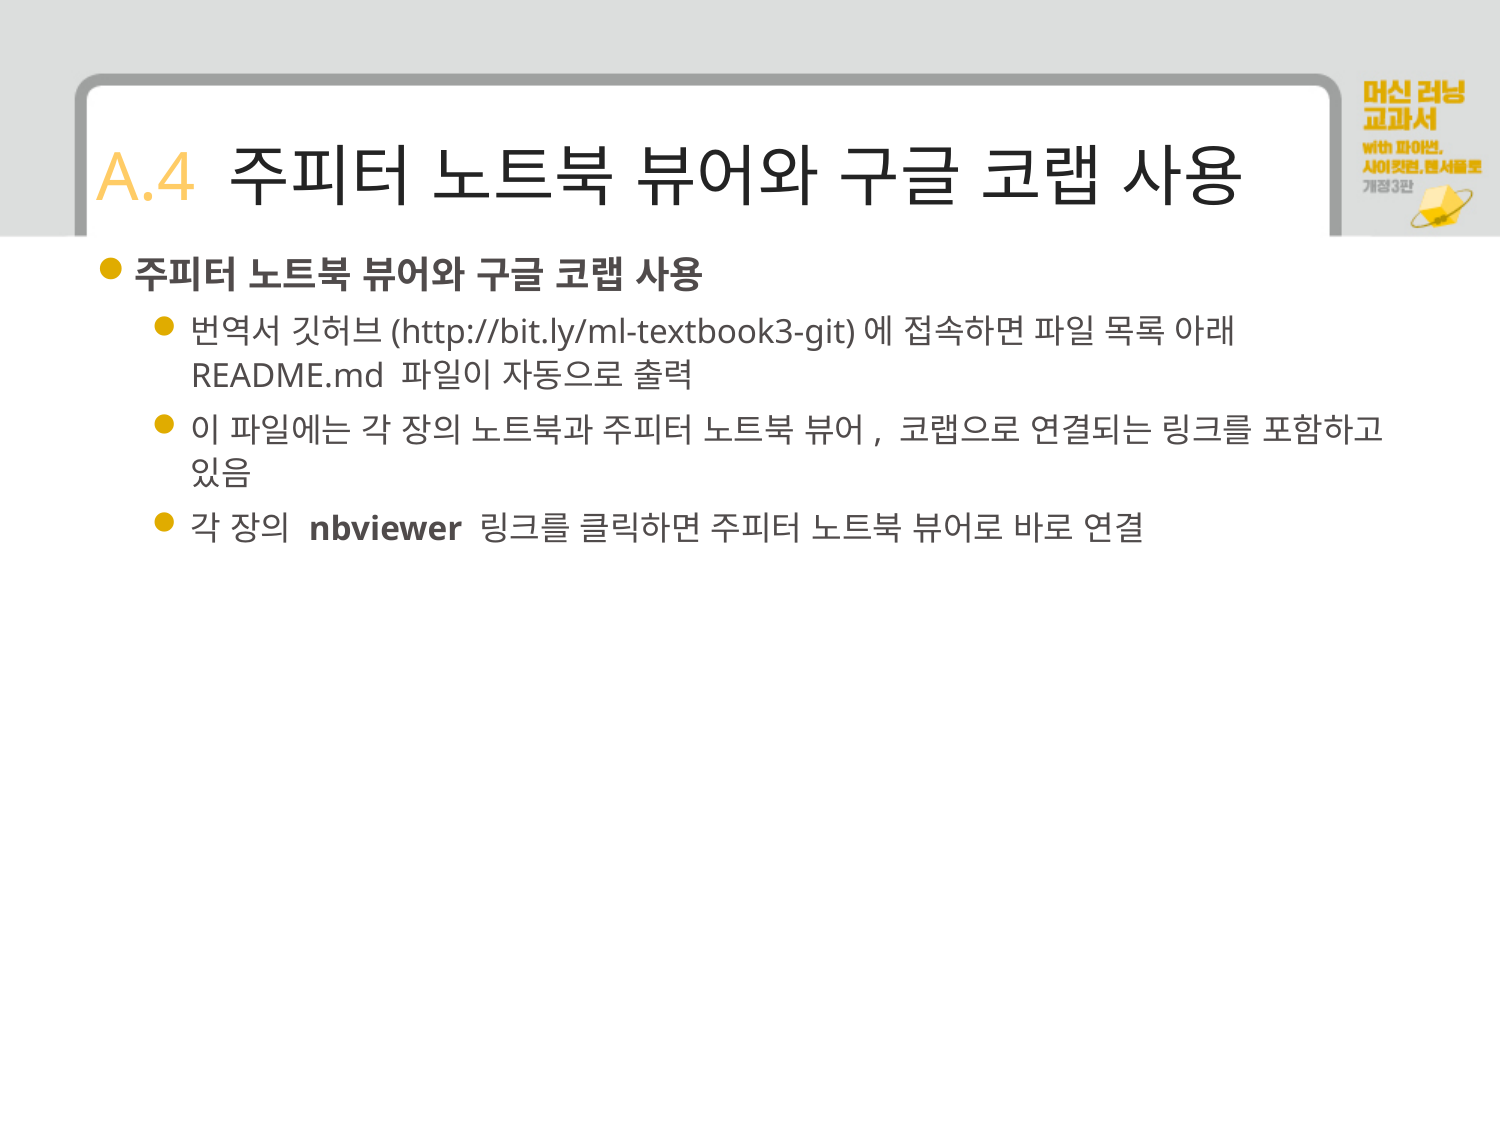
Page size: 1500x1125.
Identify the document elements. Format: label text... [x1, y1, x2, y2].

list 주피터 노트북 뷰어와 구글 코랩 사용 번역서 깃허브(http://bit.ly/ml-textbook3-git)에 접속하면 파일 목록 아래 README.md 파일이 자동으로 출력 이 파일에는 각 장의 노트북과 주피터 노트북 뷰어, 코랩으로 연결되는 링크를 포함하고 있음 각 장의 nbviewer 링크를 클릭하면 주피터 노트북 뷰어로 바로 연결 [81, 239, 1412, 1054]
title A.4 주피터 노트북 뷰어와 구글 코랩 사용 [81, 90, 1412, 222]
picture [0, 0, 1500, 1125]
